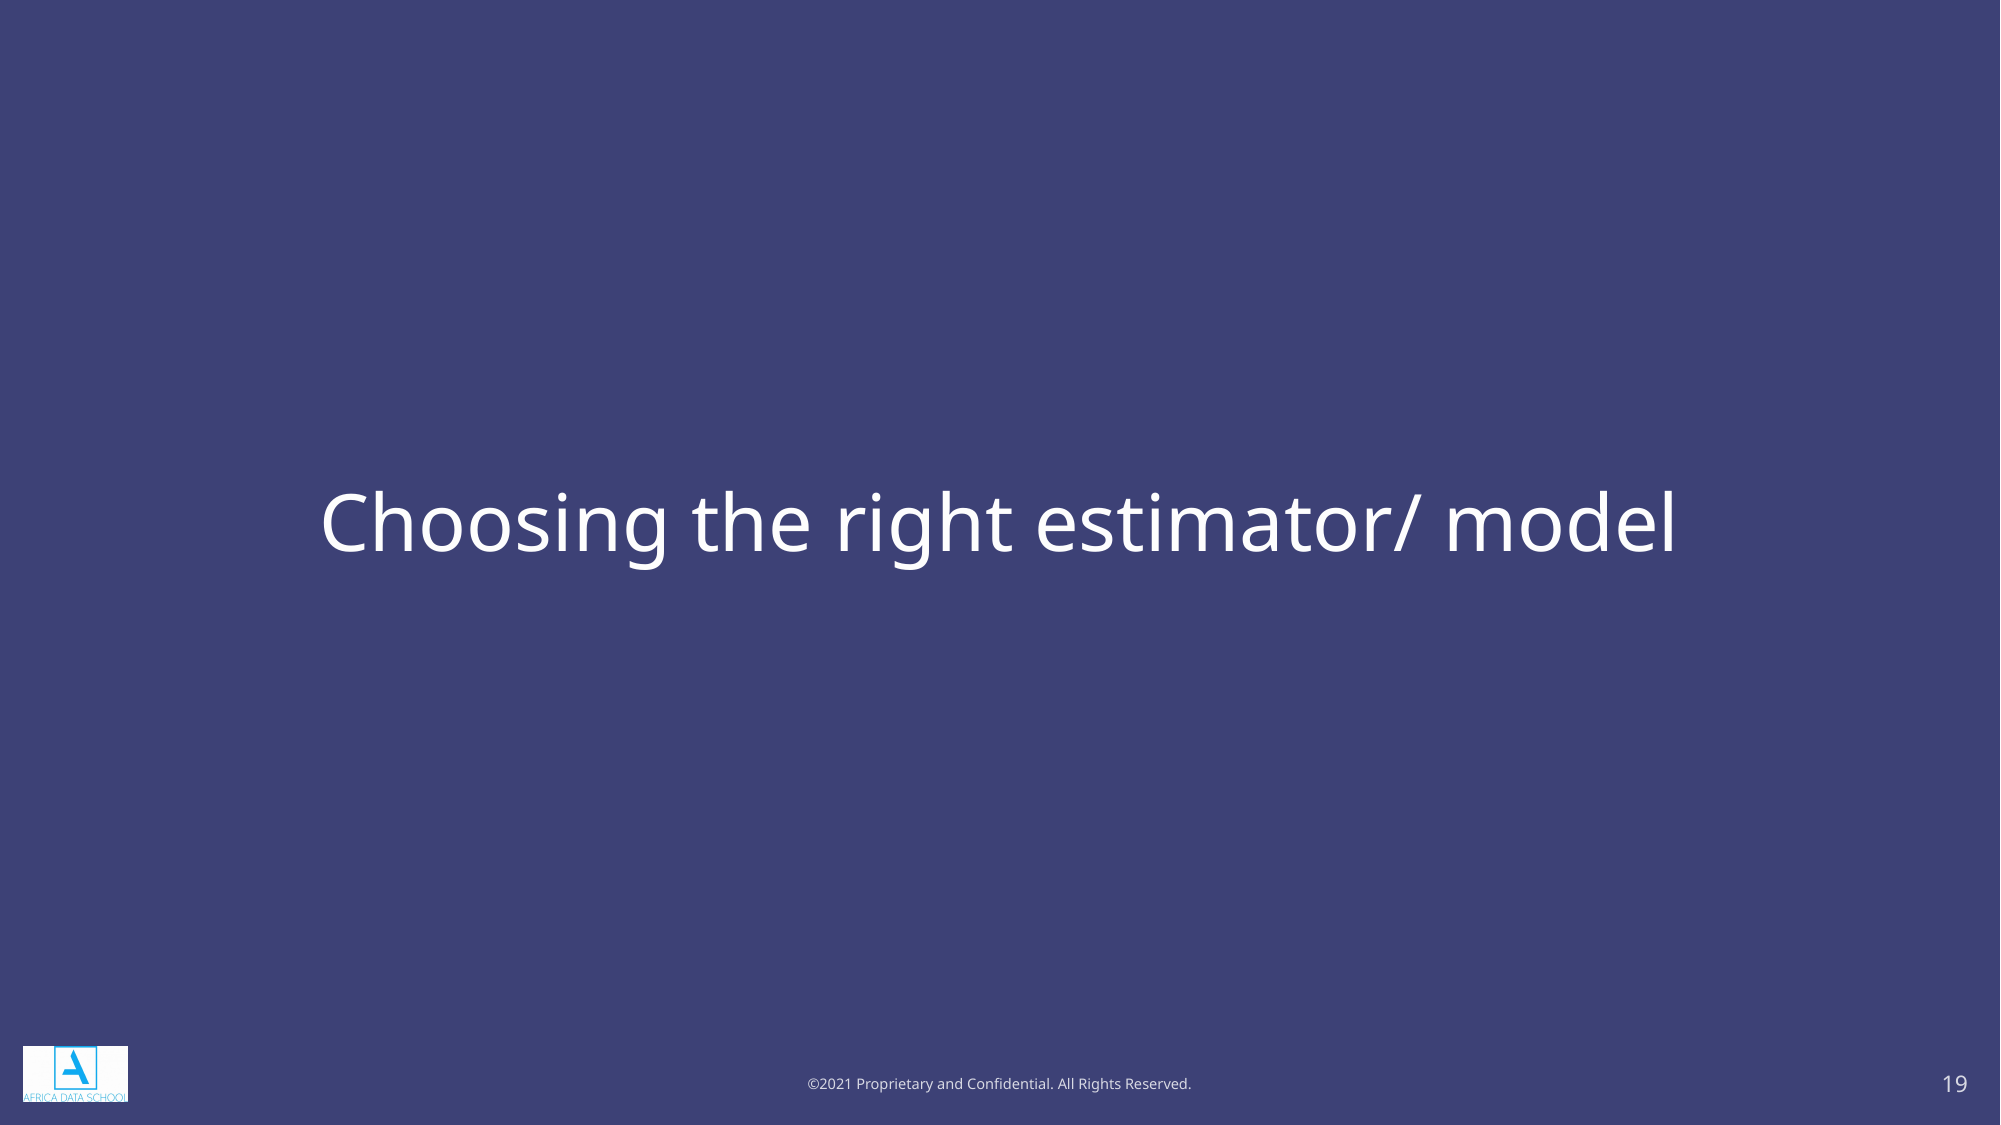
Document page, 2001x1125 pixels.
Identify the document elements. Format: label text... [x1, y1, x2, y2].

text_box Choosing the right estimator/ model [234, 475, 1765, 560]
text_box ©2021 Proprietary and Confidential. All Rights Reserved. [171, 1041, 1828, 1125]
text_box 19 [1884, 1041, 1969, 1125]
picture [23, 1046, 128, 1102]
